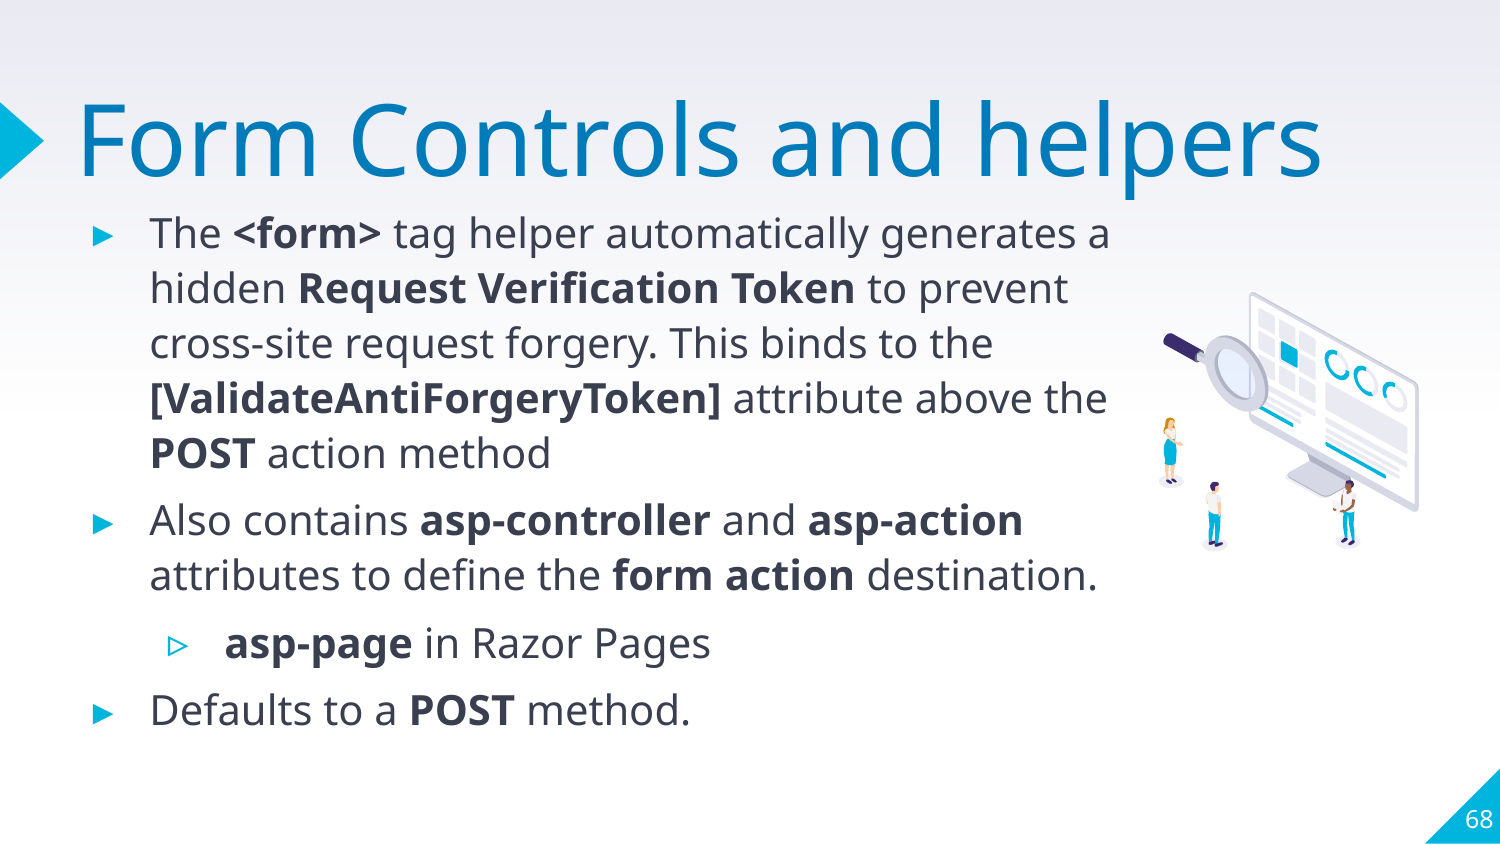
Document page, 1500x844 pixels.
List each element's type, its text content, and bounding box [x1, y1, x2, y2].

list The <form> tag helper automatically generates a hidden Request Verification Token to prevent cross-site request forgery. This binds to the [ValidateAntiForgeryToken] attribute above the POST action method Also contains asp-controller and asp-action attributes to define the form action destination. asp-page in Razor Pages Defaults to a POST method. [74, 201, 1167, 761]
title Form Controls and helpers [75, 99, 1417, 277]
slide_number 68 [1418, 760, 1494, 838]
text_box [1158, 291, 1420, 552]
